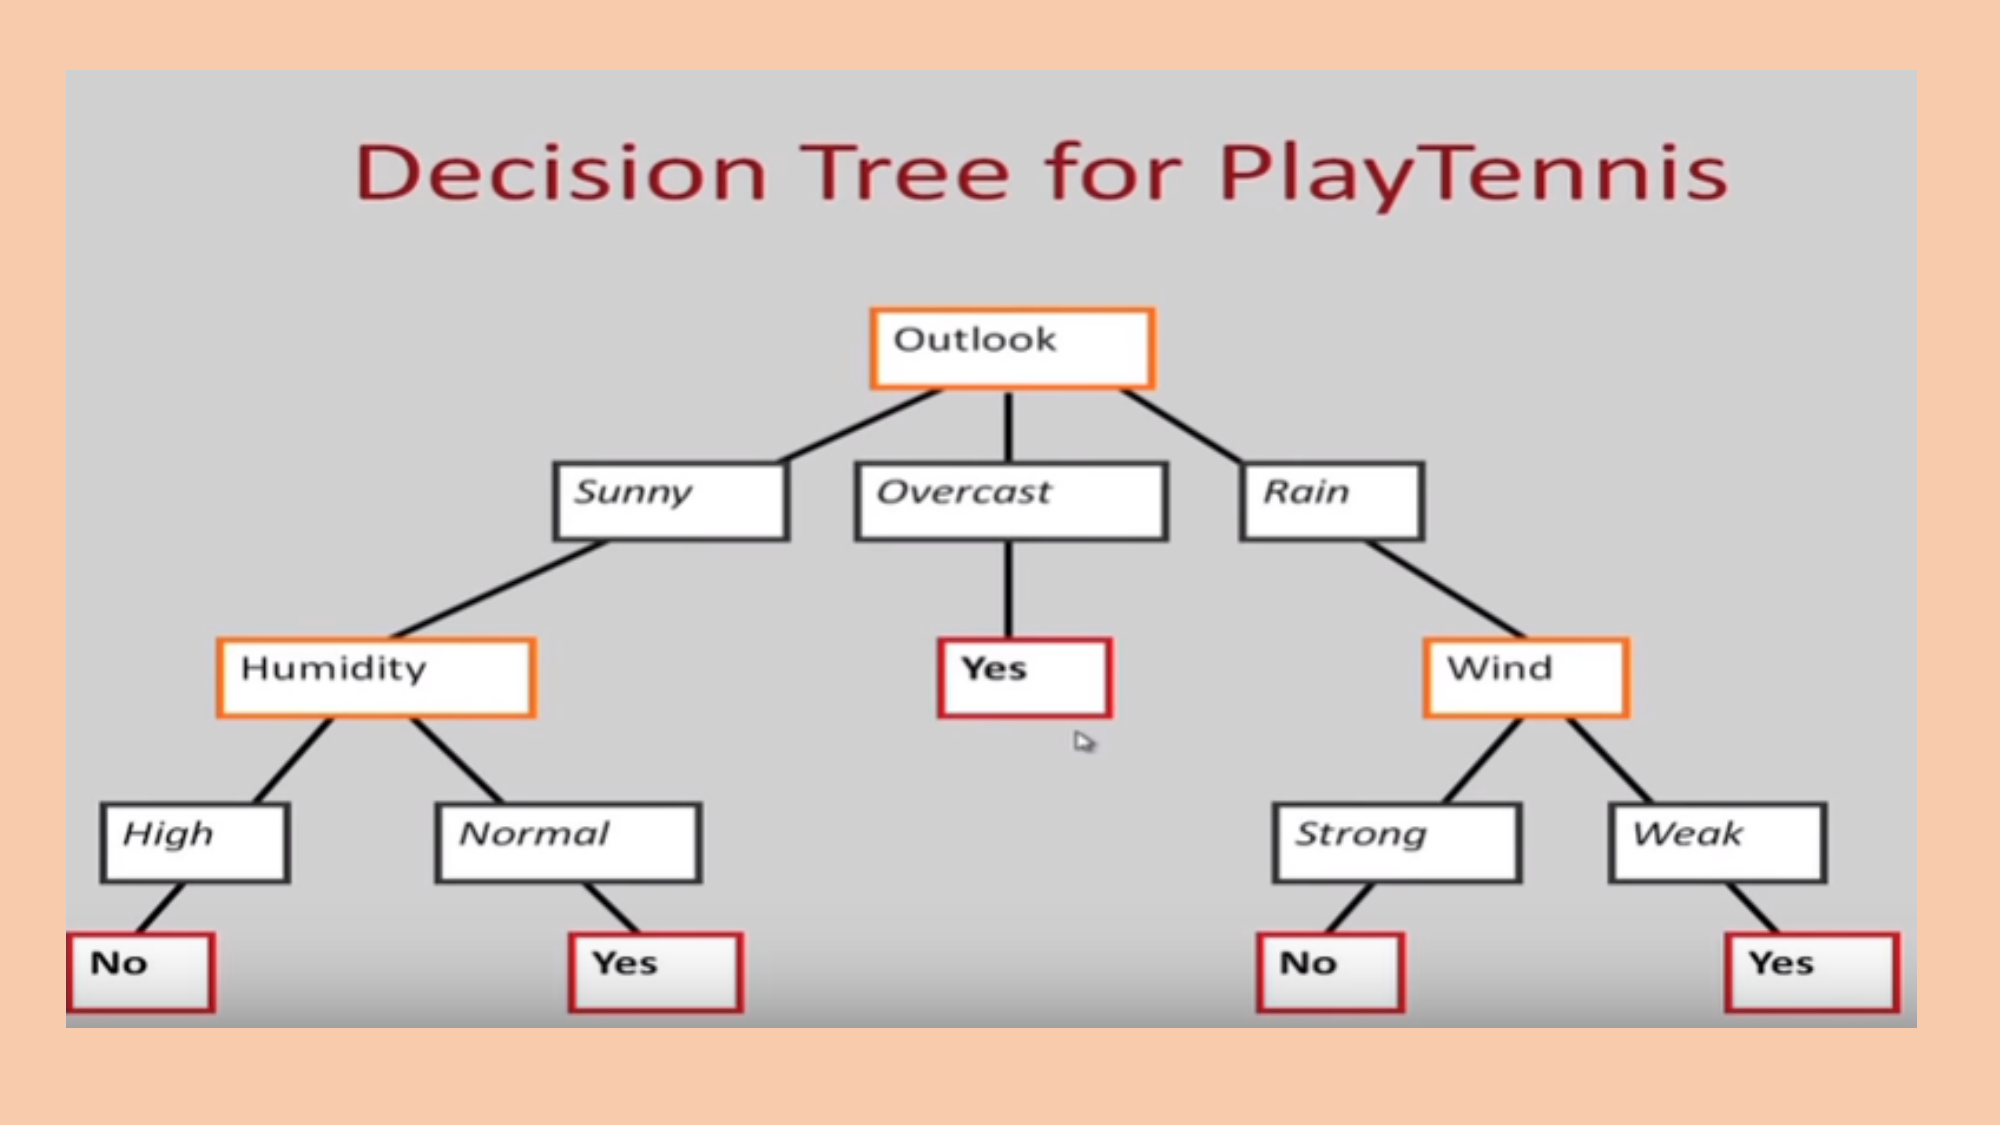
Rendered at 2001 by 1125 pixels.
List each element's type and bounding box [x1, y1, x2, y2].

picture [66, 70, 1917, 1028]
